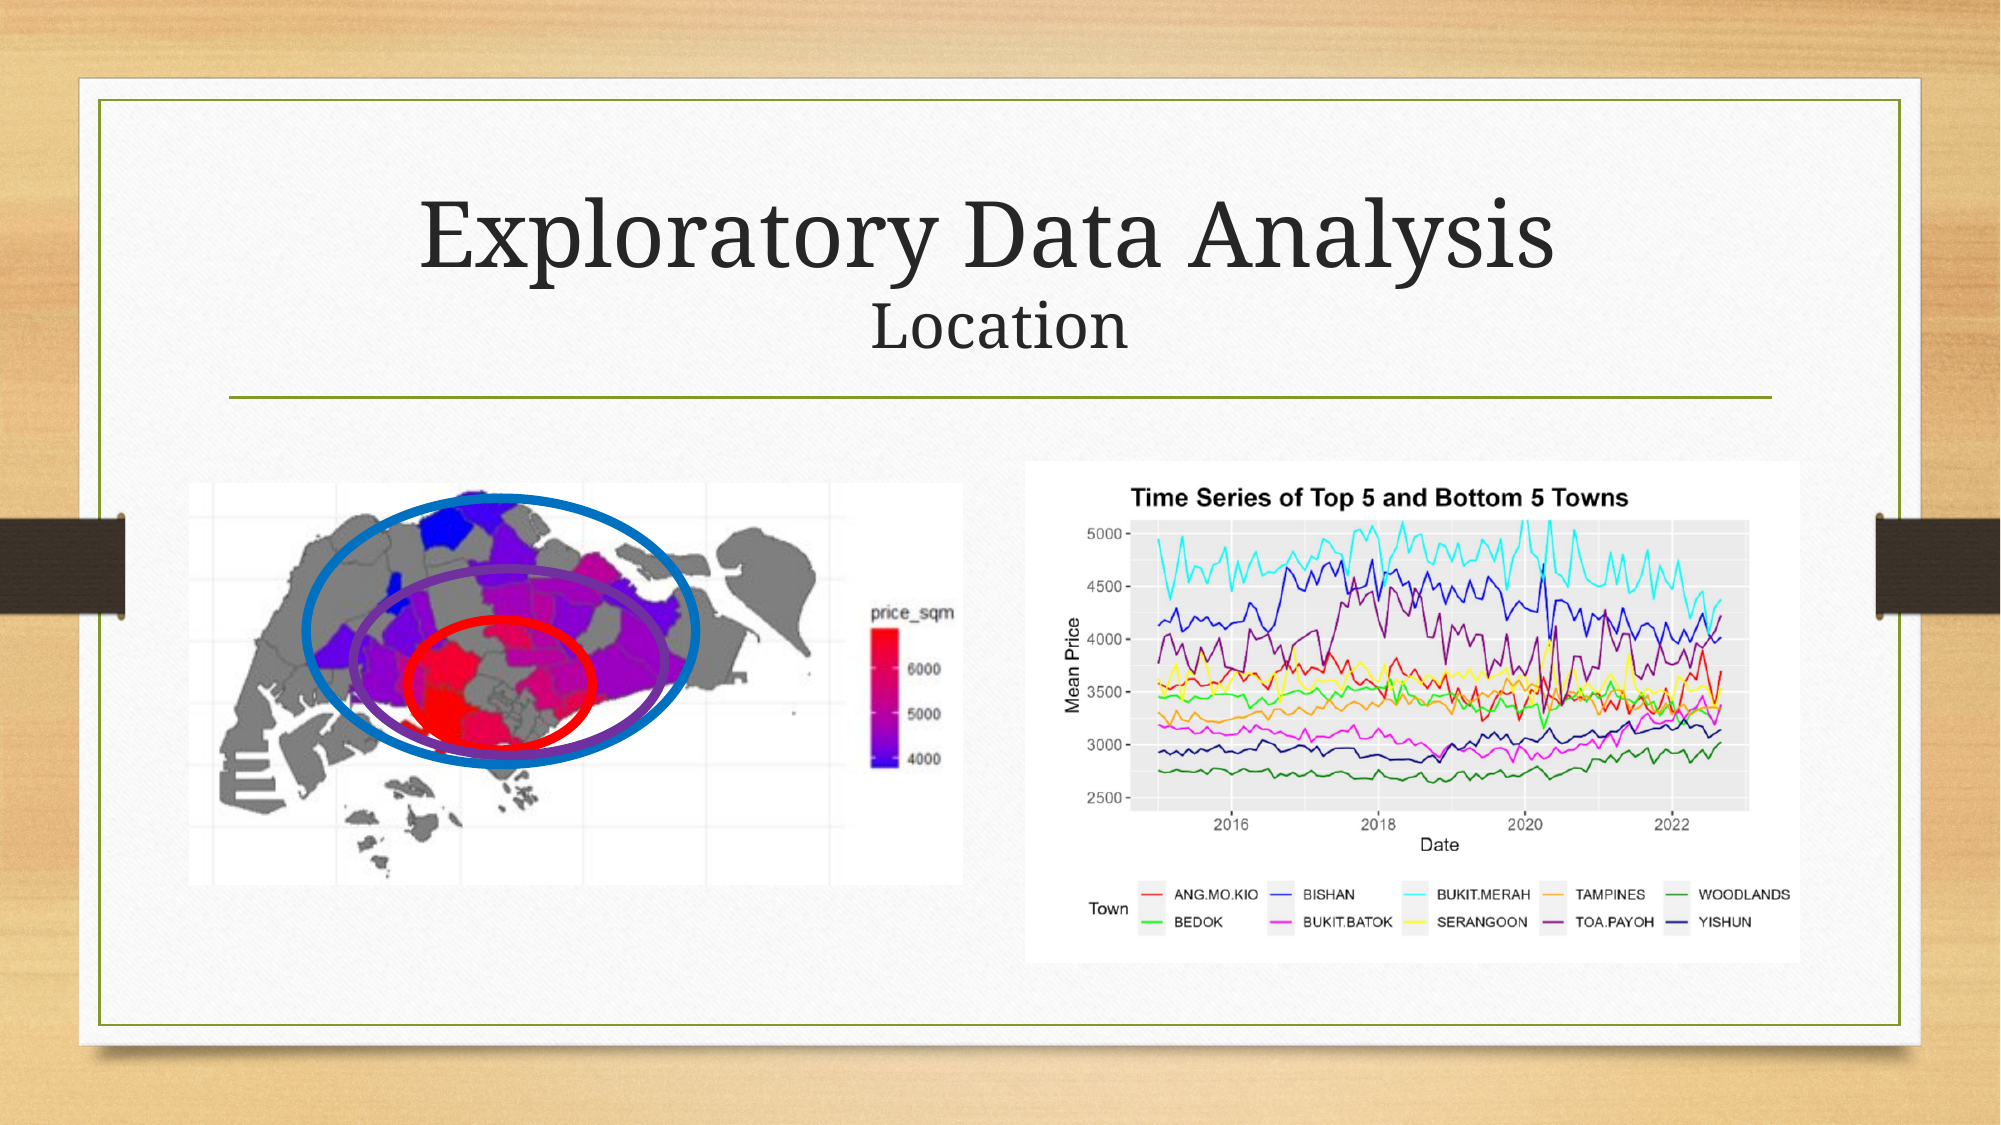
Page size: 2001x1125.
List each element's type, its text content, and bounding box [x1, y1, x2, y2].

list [1025, 461, 1800, 964]
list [188, 483, 964, 885]
picture [0, 0, 2001, 1125]
title Exploratory Data Analysis Location [212, 161, 1788, 375]
